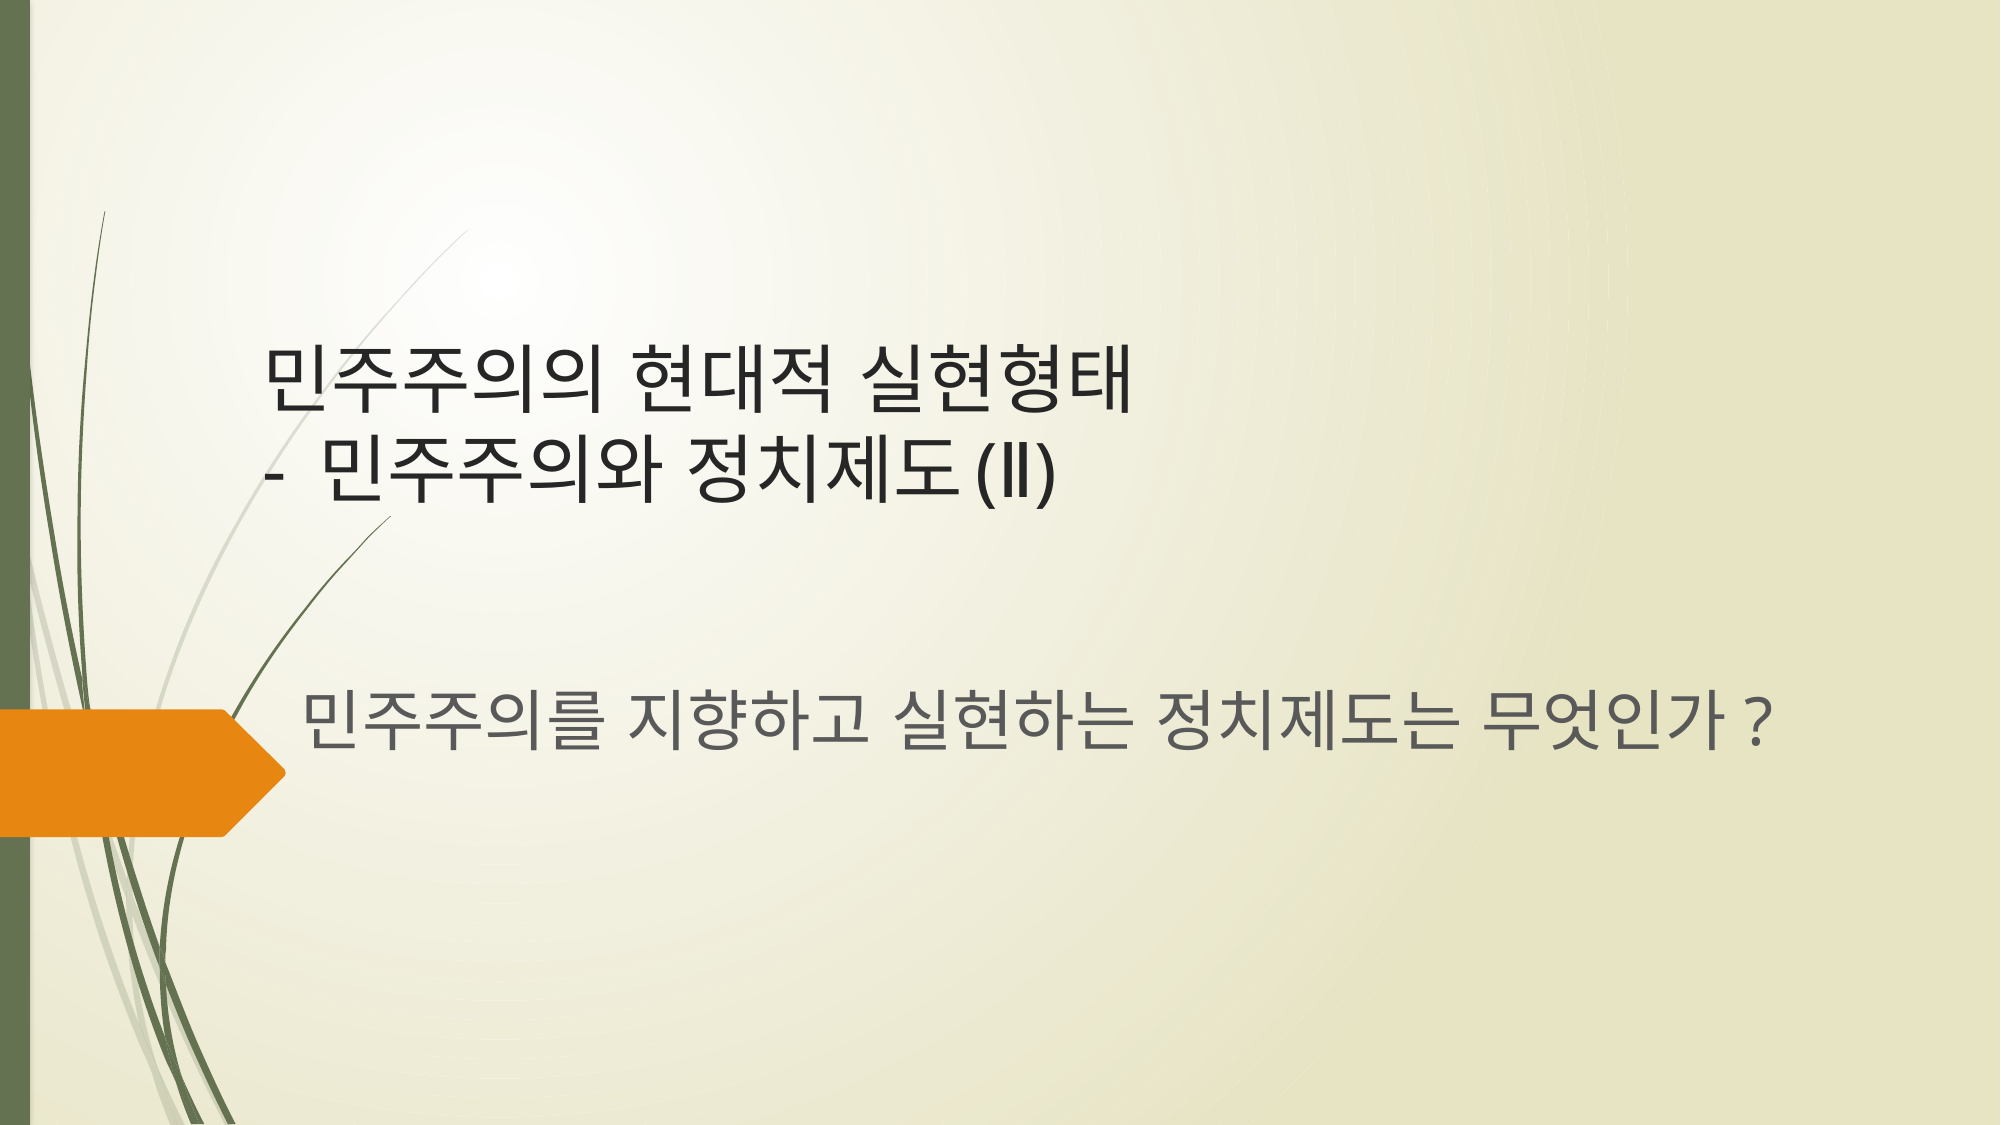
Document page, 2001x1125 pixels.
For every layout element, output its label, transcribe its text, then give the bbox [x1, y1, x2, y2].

title 민주주의의 현대적 실현형태 - 민주주의와 정치제도(Ⅱ) [247, 229, 1711, 611]
subtitle 민주주의를 지향하고 실현하는 정치제도는 무엇인가? [285, 671, 1902, 857]
